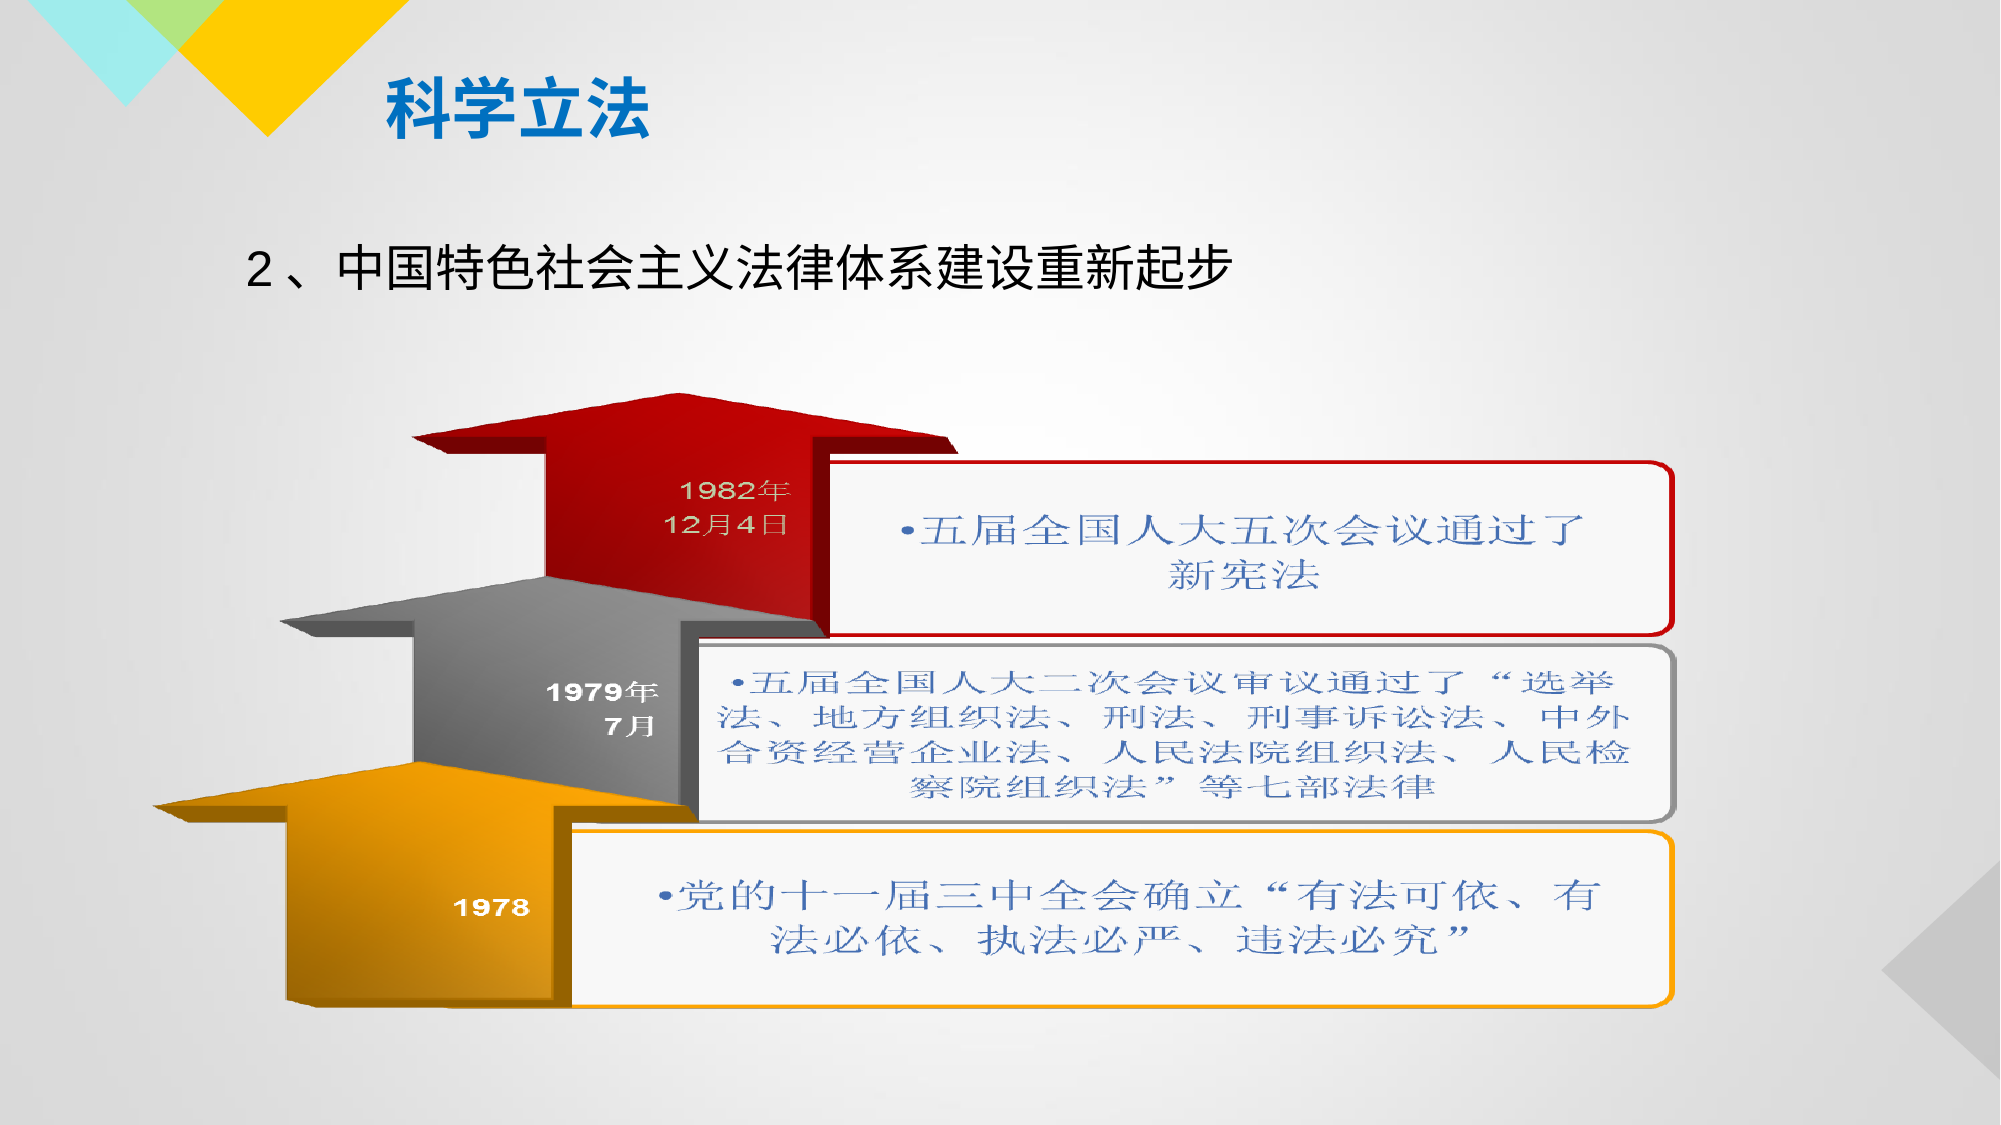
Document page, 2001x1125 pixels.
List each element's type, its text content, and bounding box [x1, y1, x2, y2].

text_box 2、中国特色社会主义法律体系建设重新起步 [230, 198, 1554, 387]
picture [0, 0, 2001, 1125]
title 科学立法 [370, 53, 1808, 160]
